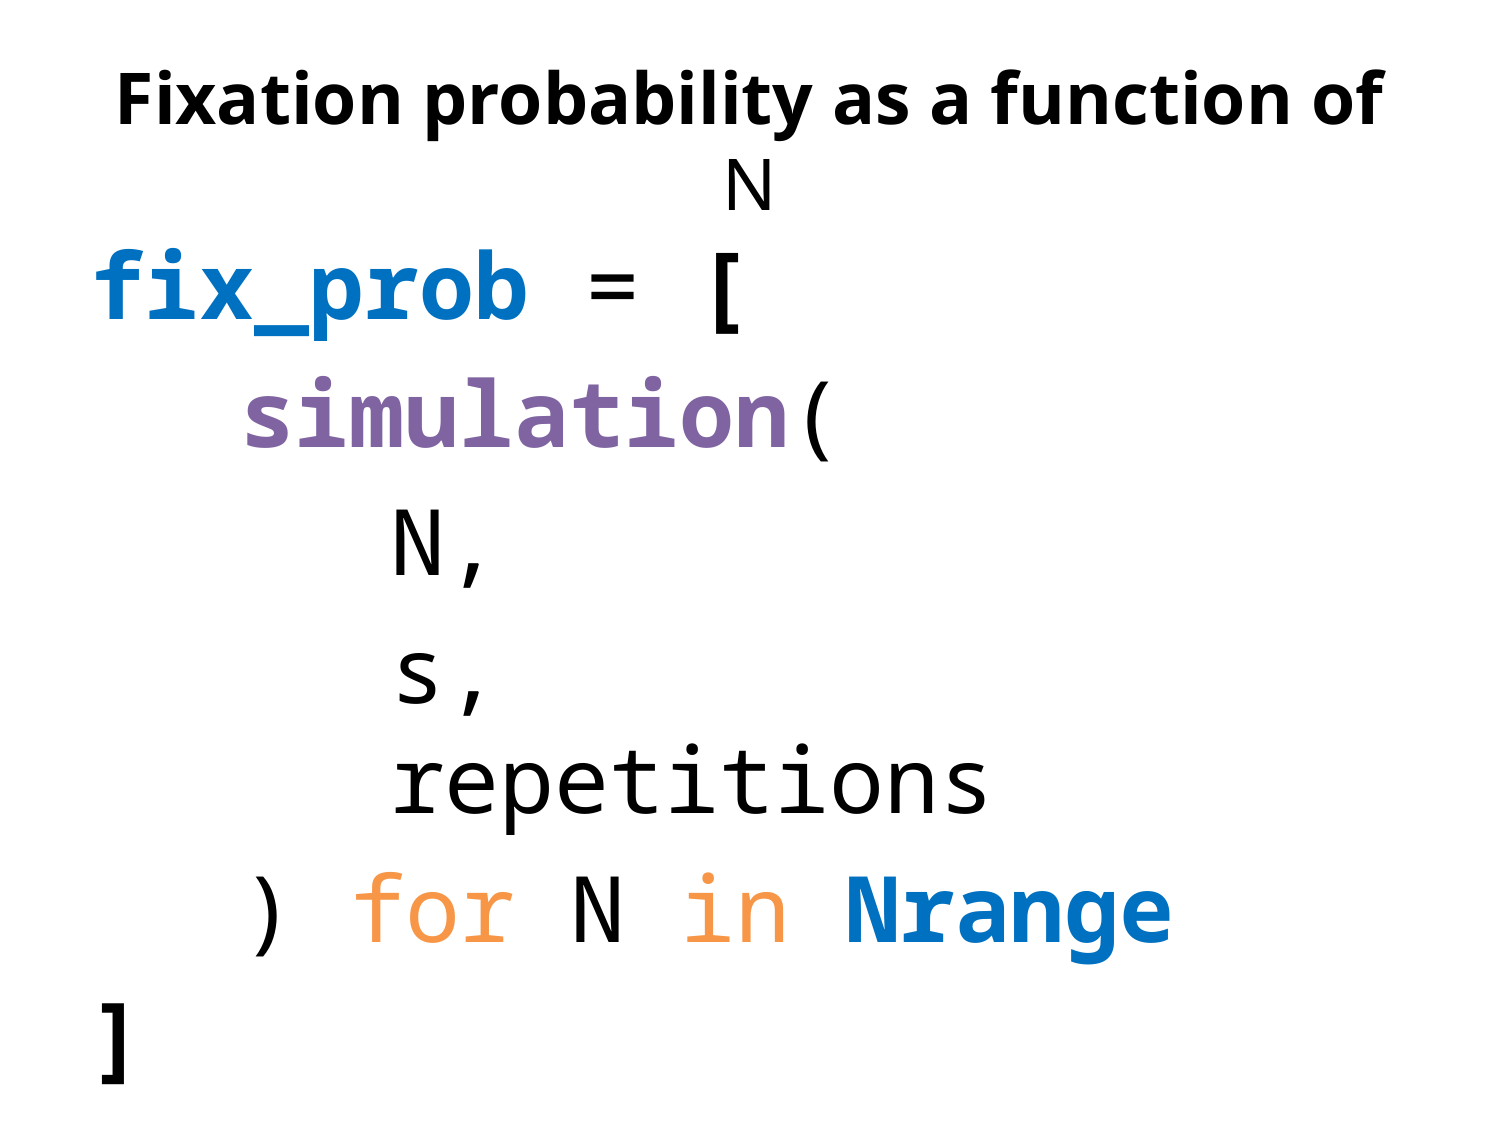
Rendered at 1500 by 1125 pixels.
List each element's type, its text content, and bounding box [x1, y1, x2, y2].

title Fixation probability as a function of N [75, 45, 1425, 219]
list fix_prob = [ simulation( N, s, repetitions ) for N in Nrange ] [75, 219, 1425, 963]
